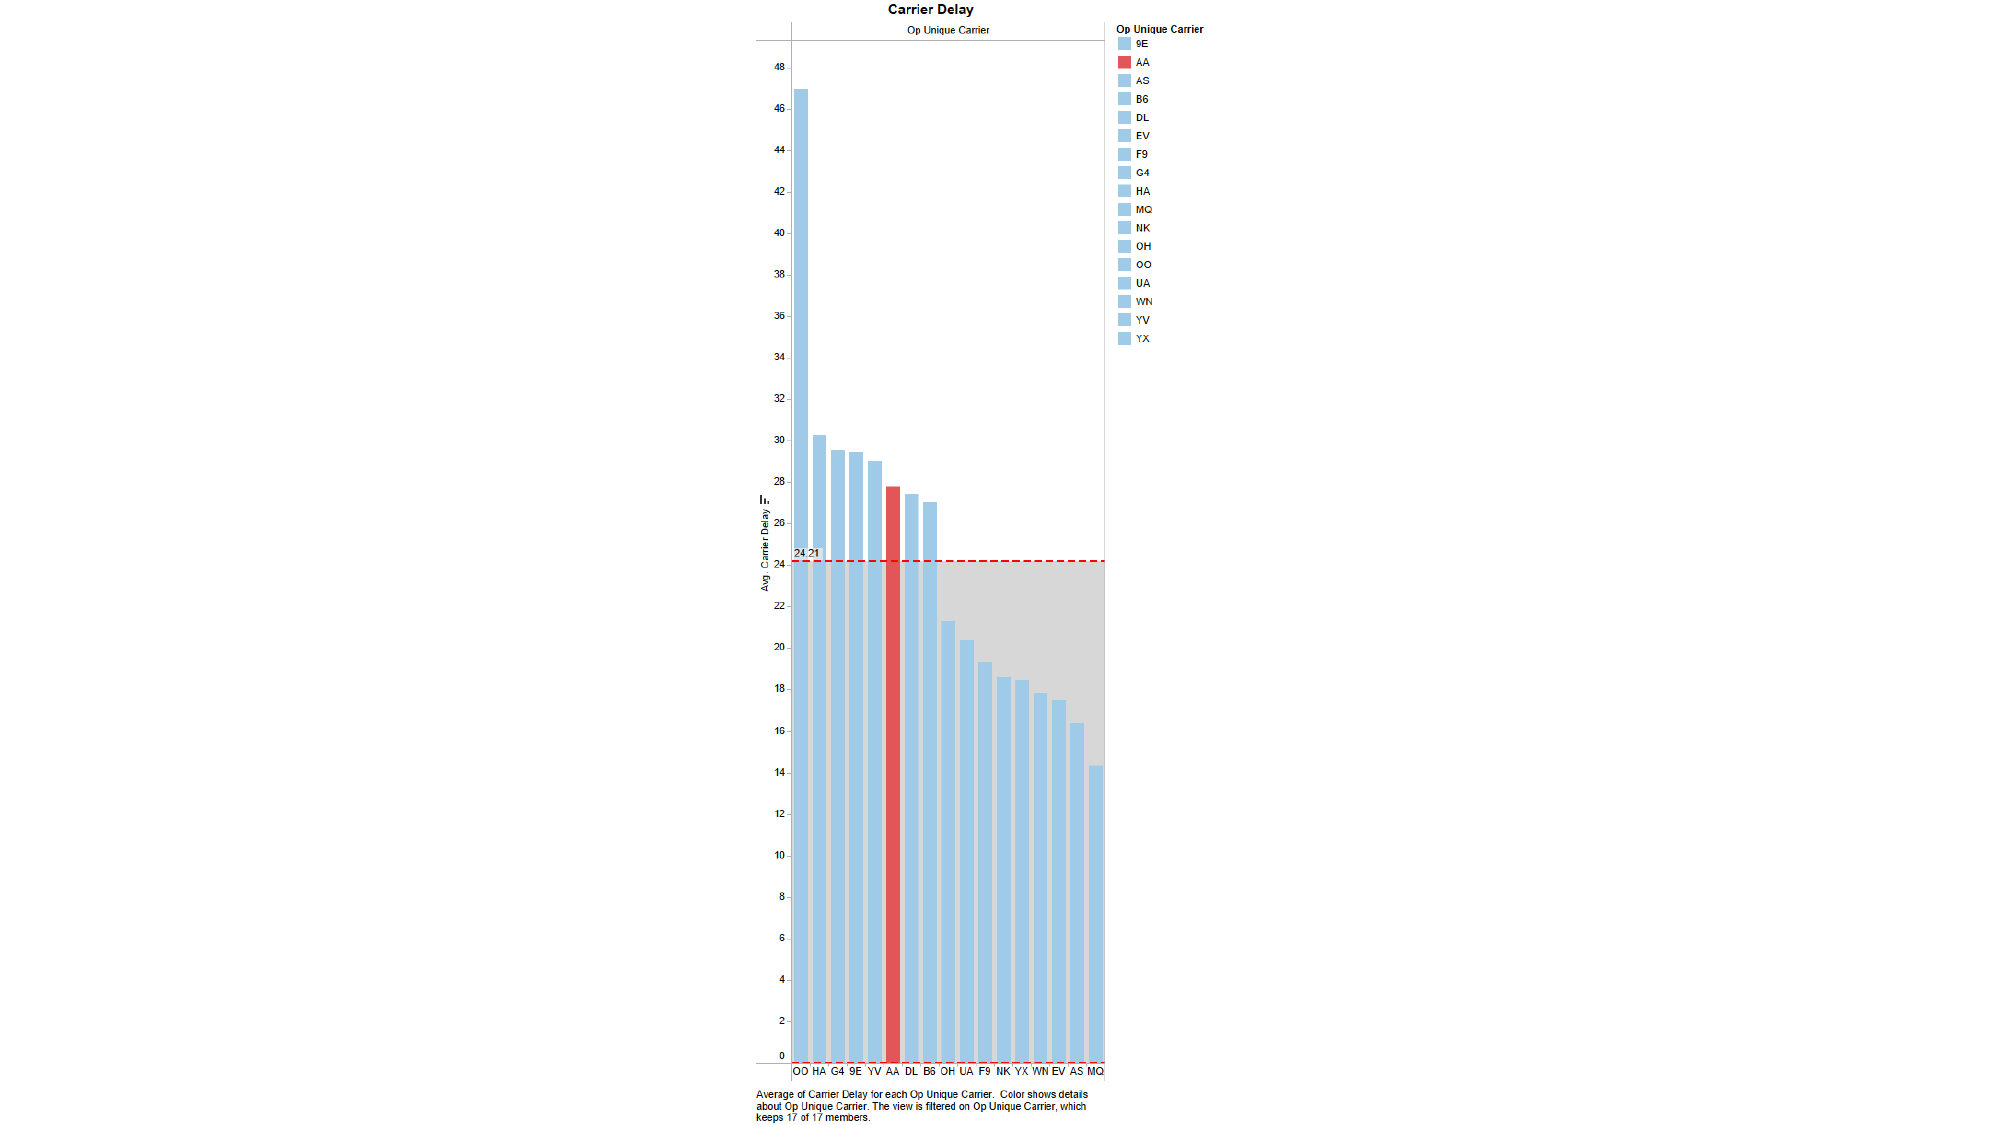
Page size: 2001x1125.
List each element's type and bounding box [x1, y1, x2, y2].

picture [756, 0, 1244, 1125]
